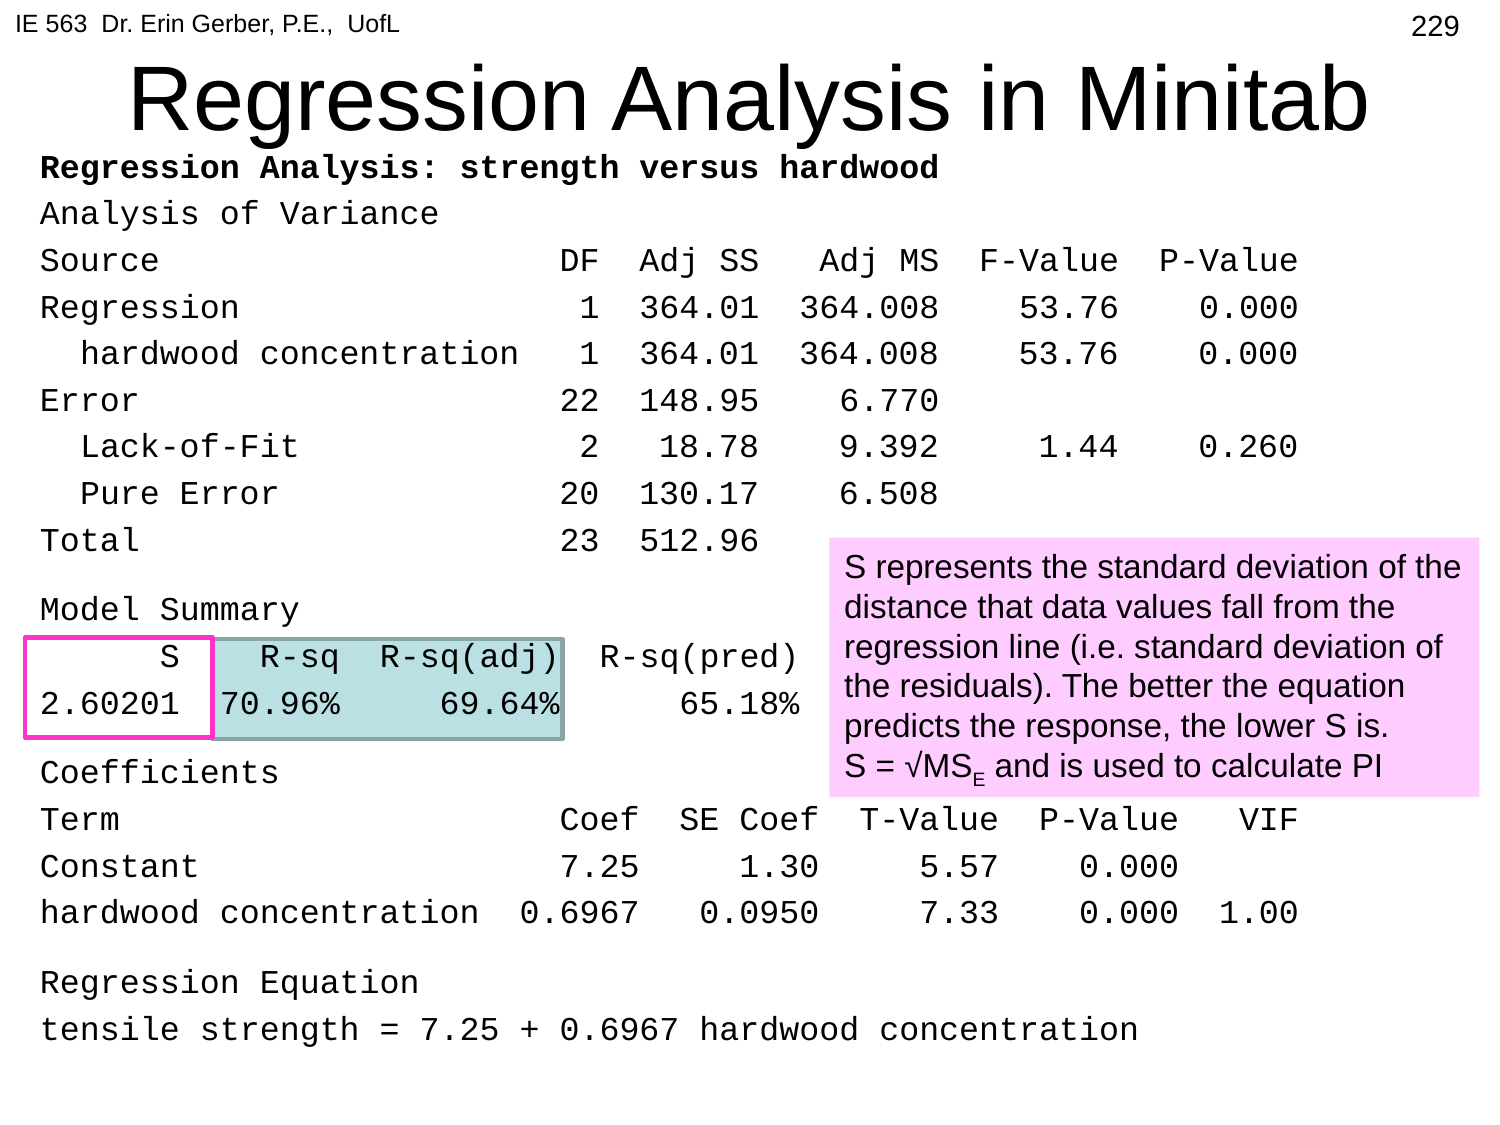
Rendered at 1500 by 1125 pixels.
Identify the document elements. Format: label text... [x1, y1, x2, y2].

list Regression Analysis: strength versus hardwood Analysis of Variance Source DF Adj SS Adj MS F-Value P-Value Regression 1 364.01 364.008 53.76 0.000 hardwood concentration 1 364.01 364.008 53.76 0.000 Error 22 148.95 6.770 Lack-of-Fit 2 18.78 9.392 1.44 0.260 Pure Error 20 130.17 6.508 Total 23 512.96 Model Summary S R-sq R-sq(adj) R-sq(pred) 2.60201 70.96% 69.64% 65.18% Coefficients Term Coef SE Coef T-Value P-Value VIF Constant 7.25 1.30 5.57 0.000 hardwood concentration 0.6967 0.0950 7.33 0.000 1.00 Regression Equation tensile strength = 7.25 + 0.6967 hardwood concentration [24, 137, 1413, 1101]
footer IE 563 Dr. Erin Gerber, P.E., UofL [0, 0, 74, 79]
slide_number 229 [1124, 0, 1476, 79]
text_box S represents the standard deviation of the distance that data values fall from the regression line (i.e. standard deviation of the residuals). The better the equation predicts the response, the lower S is. S = √MSE and is used to calculate PI [829, 537, 1480, 798]
title Regression Analysis in Minitab [74, 0, 1426, 188]
